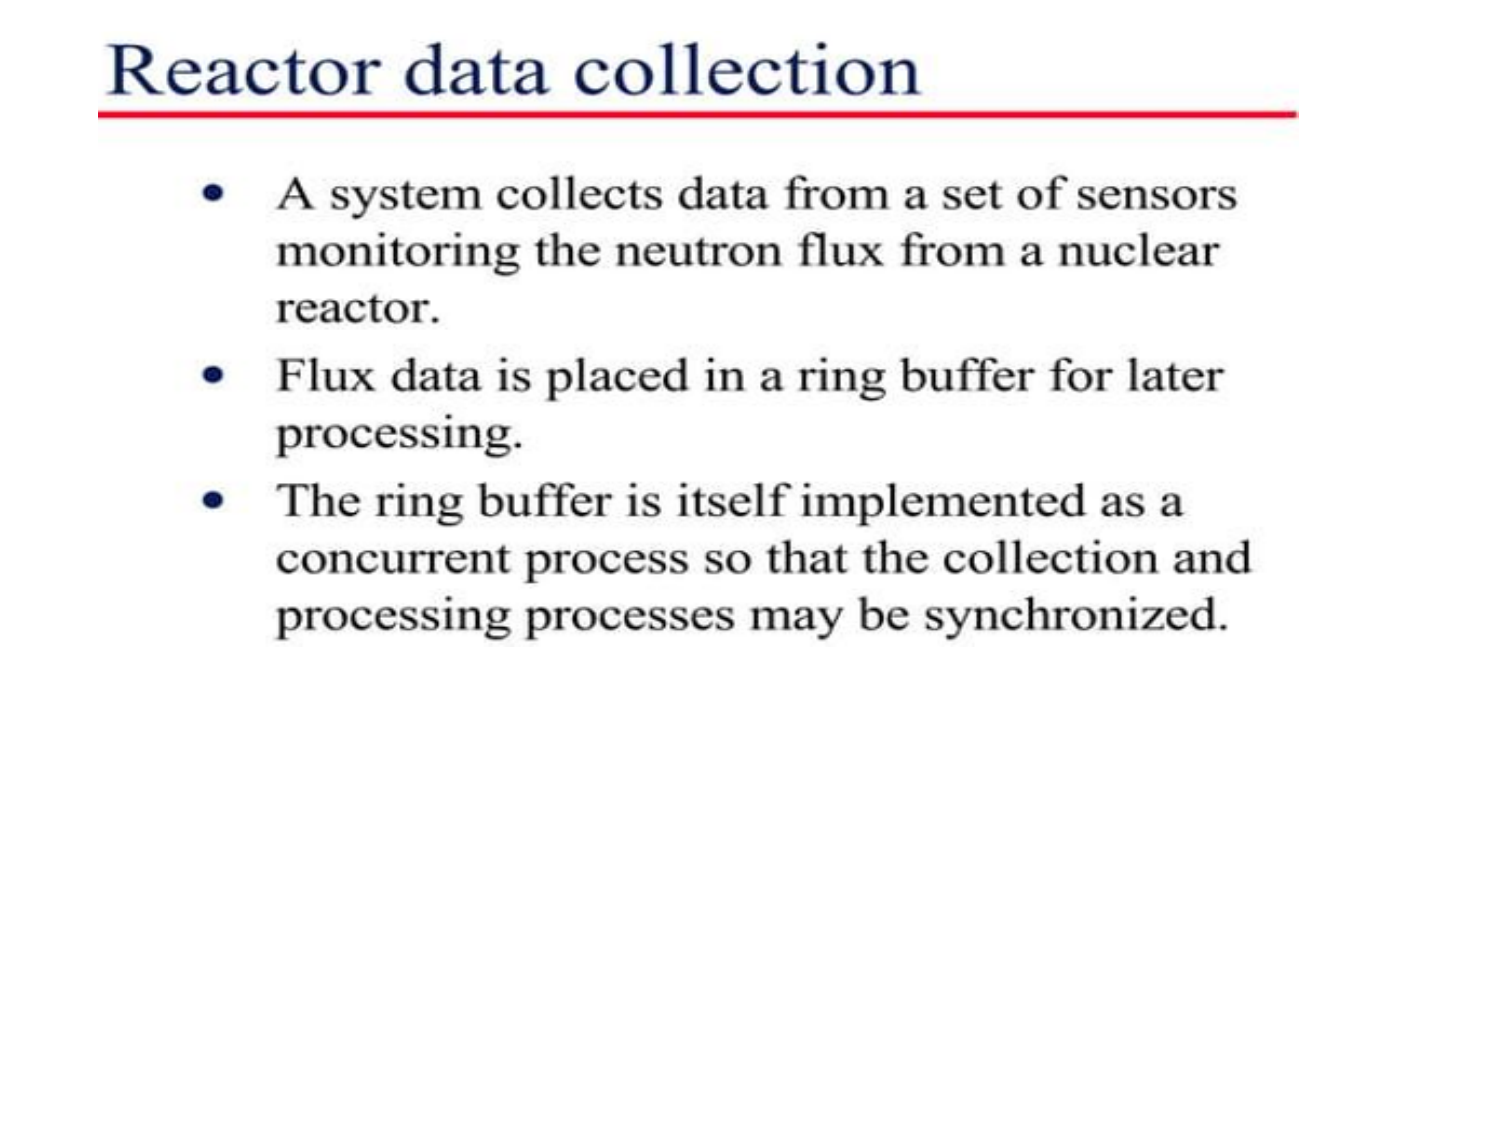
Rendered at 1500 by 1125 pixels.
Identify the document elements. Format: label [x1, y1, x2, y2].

picture [98, 30, 1299, 648]
